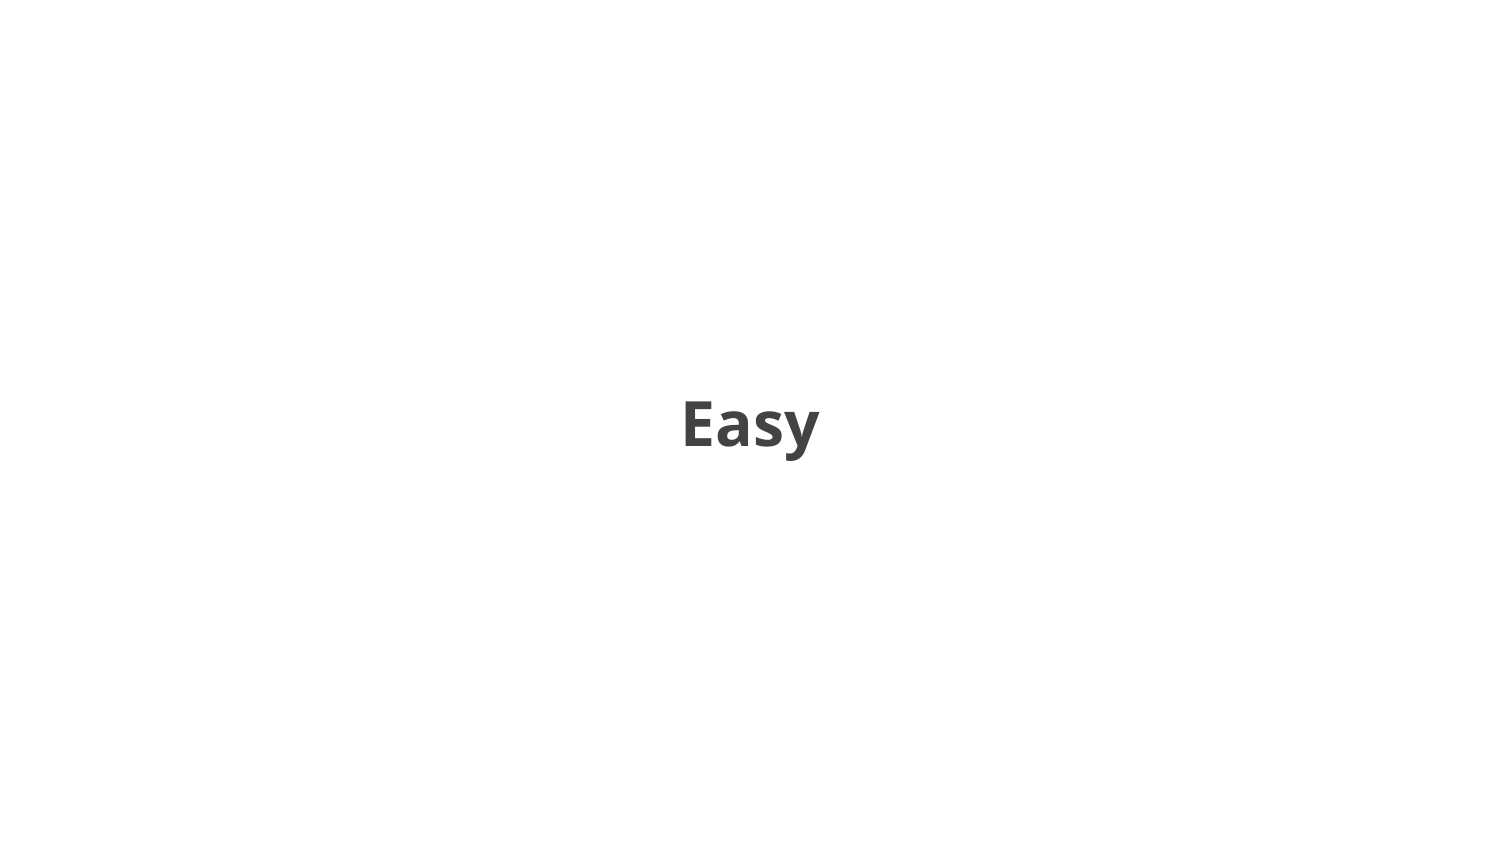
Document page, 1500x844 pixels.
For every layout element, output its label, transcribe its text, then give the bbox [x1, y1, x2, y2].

text_box Easy [294, 264, 1206, 579]
